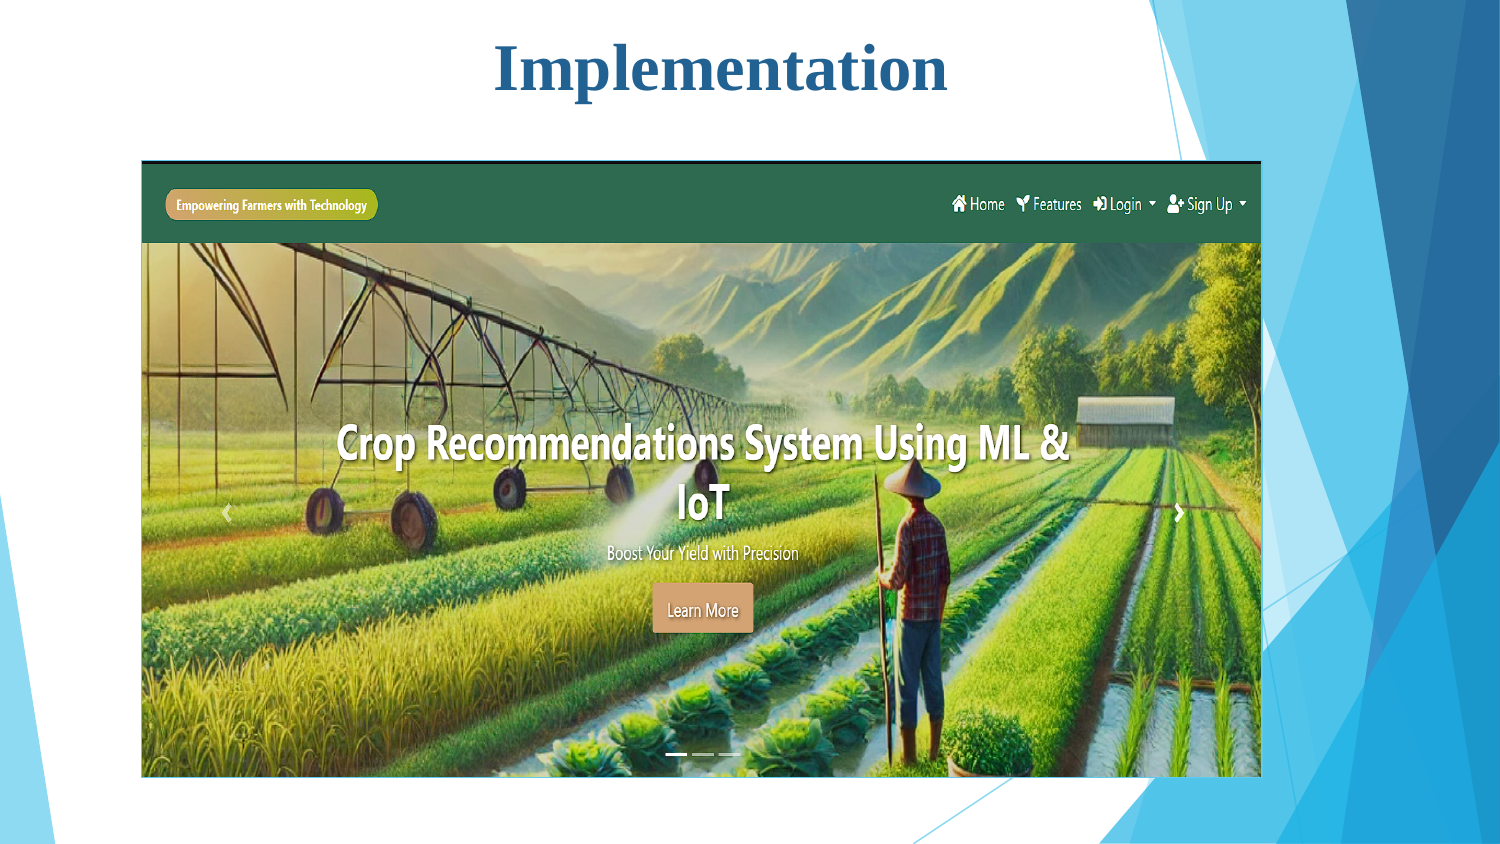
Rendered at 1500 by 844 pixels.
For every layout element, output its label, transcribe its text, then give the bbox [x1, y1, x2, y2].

title Implementation [142, 15, 1302, 162]
picture [141, 161, 1262, 778]
